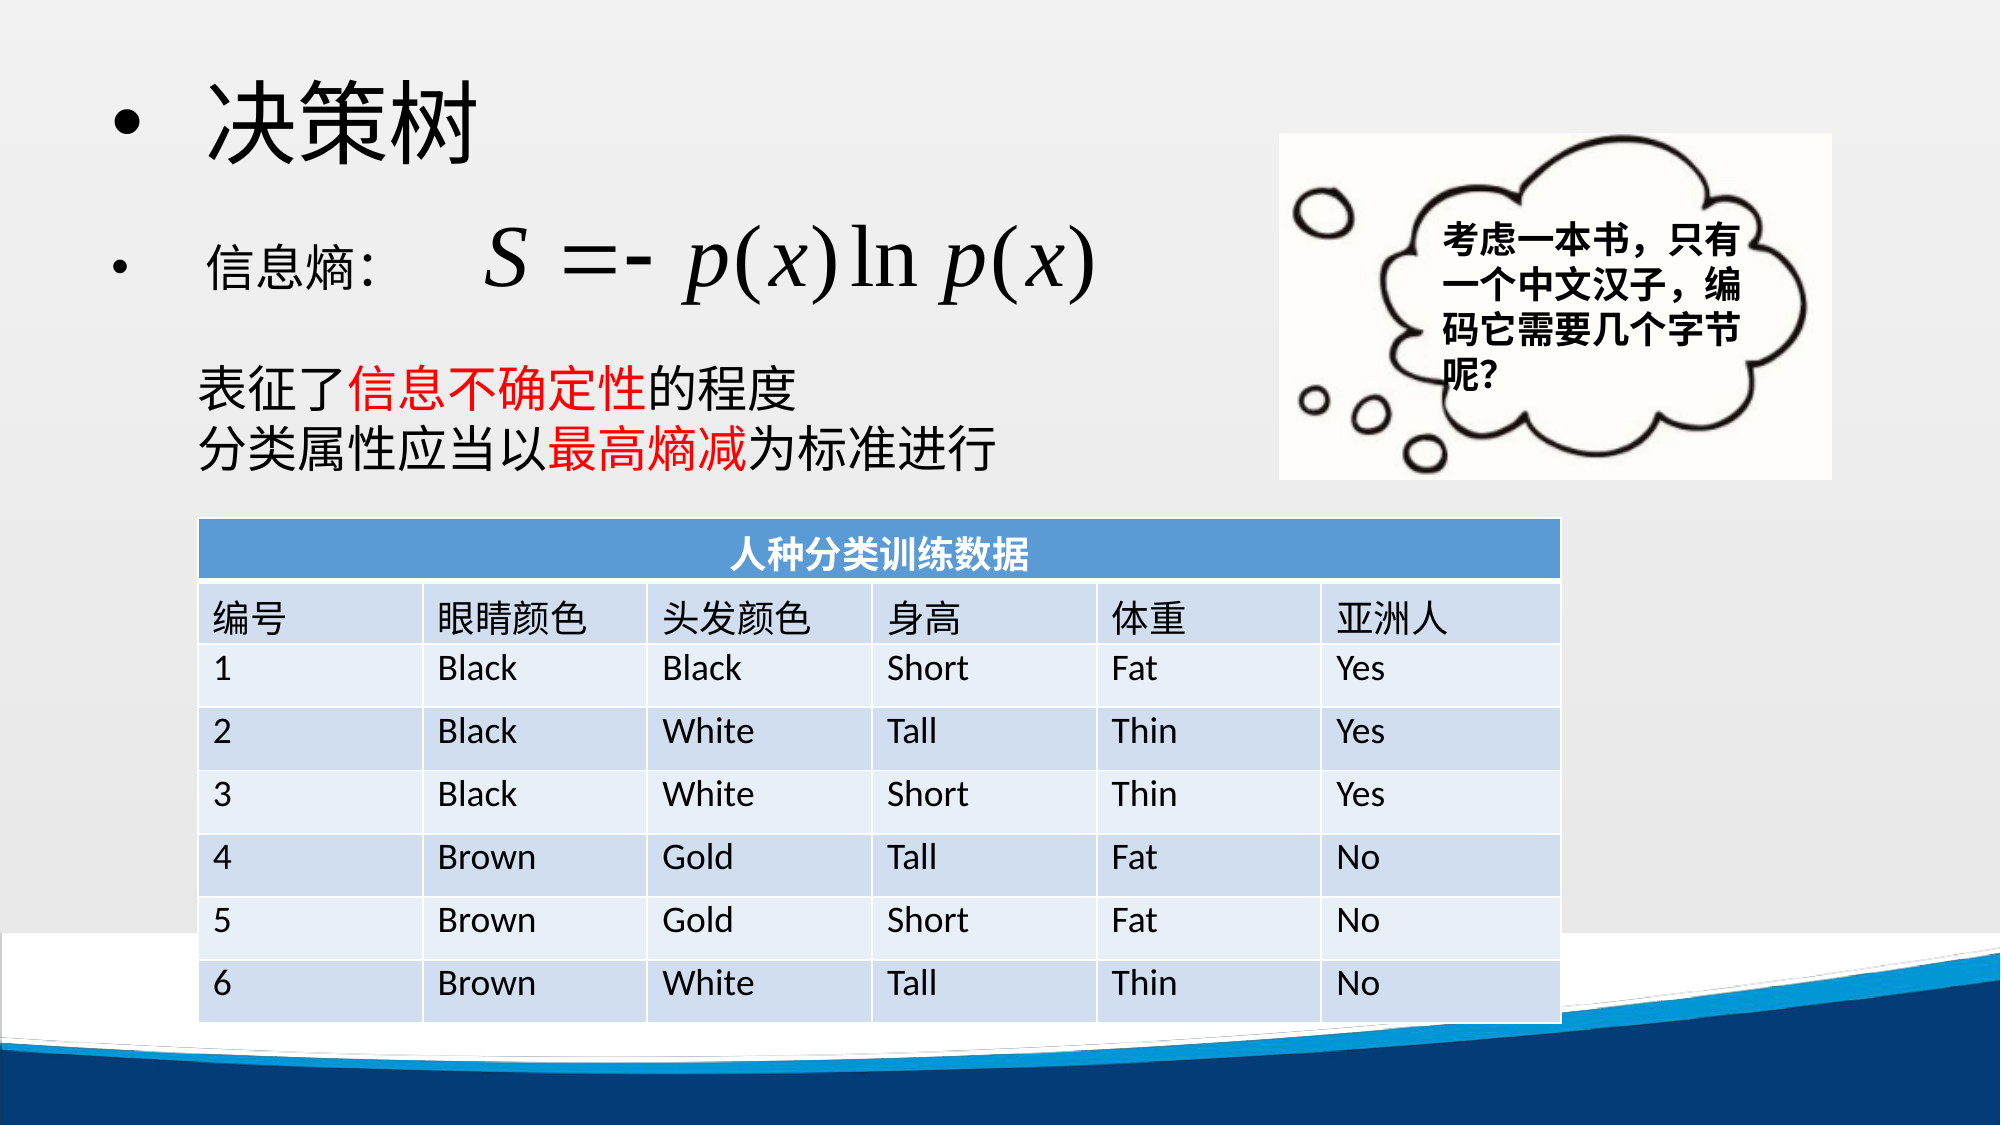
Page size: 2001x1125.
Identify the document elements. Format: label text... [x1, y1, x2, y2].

table_cell White [648, 708, 871, 770]
table_cell Black [424, 645, 646, 706]
picture [0, 933, 2000, 1063]
table_cell 5 [199, 898, 422, 933]
table_cell 1 [199, 645, 422, 706]
text_box 表征了信息不确定性的程度 分类属性应当以最高熵减为标准进行 [183, 349, 1641, 485]
table_cell 编号 [199, 584, 422, 643]
table_cell 身高 [873, 584, 1096, 643]
table_cell Tall [873, 835, 1096, 896]
table_cell 头发颜色 [648, 584, 871, 643]
table_cell Yes [1322, 645, 1560, 706]
table_cell Fat [1098, 645, 1320, 706]
table_cell Fat [1098, 835, 1320, 896]
table_cell White [648, 771, 871, 833]
table_cell Gold [648, 835, 871, 896]
table_cell Brown [424, 835, 646, 896]
table_cell No [1322, 898, 1560, 933]
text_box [469, 204, 1116, 323]
table_cell 2 [199, 708, 422, 770]
table_cell 4 [199, 835, 422, 896]
table_cell Brown [424, 898, 646, 933]
table_cell Yes [1322, 708, 1560, 770]
text_box 决策树 信息熵： [96, 58, 1701, 434]
table_cell Black [424, 771, 646, 833]
picture [0, 980, 2000, 1125]
table_cell Short [873, 898, 1096, 933]
table_cell Thin [1098, 708, 1320, 770]
table_cell 体重 [1098, 584, 1320, 643]
table_cell Fat [1098, 898, 1320, 933]
table_cell No [1322, 835, 1560, 896]
table_cell Thin [1098, 771, 1320, 833]
table_cell Yes [1322, 771, 1560, 833]
table_cell Black [648, 645, 871, 706]
table_cell Short [873, 771, 1096, 833]
table_cell Tall [873, 708, 1096, 770]
table_cell 亚洲人 [1322, 584, 1560, 643]
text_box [924, 544, 1075, 581]
table_cell Gold [648, 898, 871, 933]
table_cell Black [424, 708, 646, 770]
table_cell Short [873, 645, 1096, 706]
table_header 人种分类训练数据 [199, 519, 1560, 578]
table_cell 眼睛颜色 [424, 584, 646, 643]
table_cell 3 [199, 771, 422, 833]
picture [1279, 133, 1832, 480]
